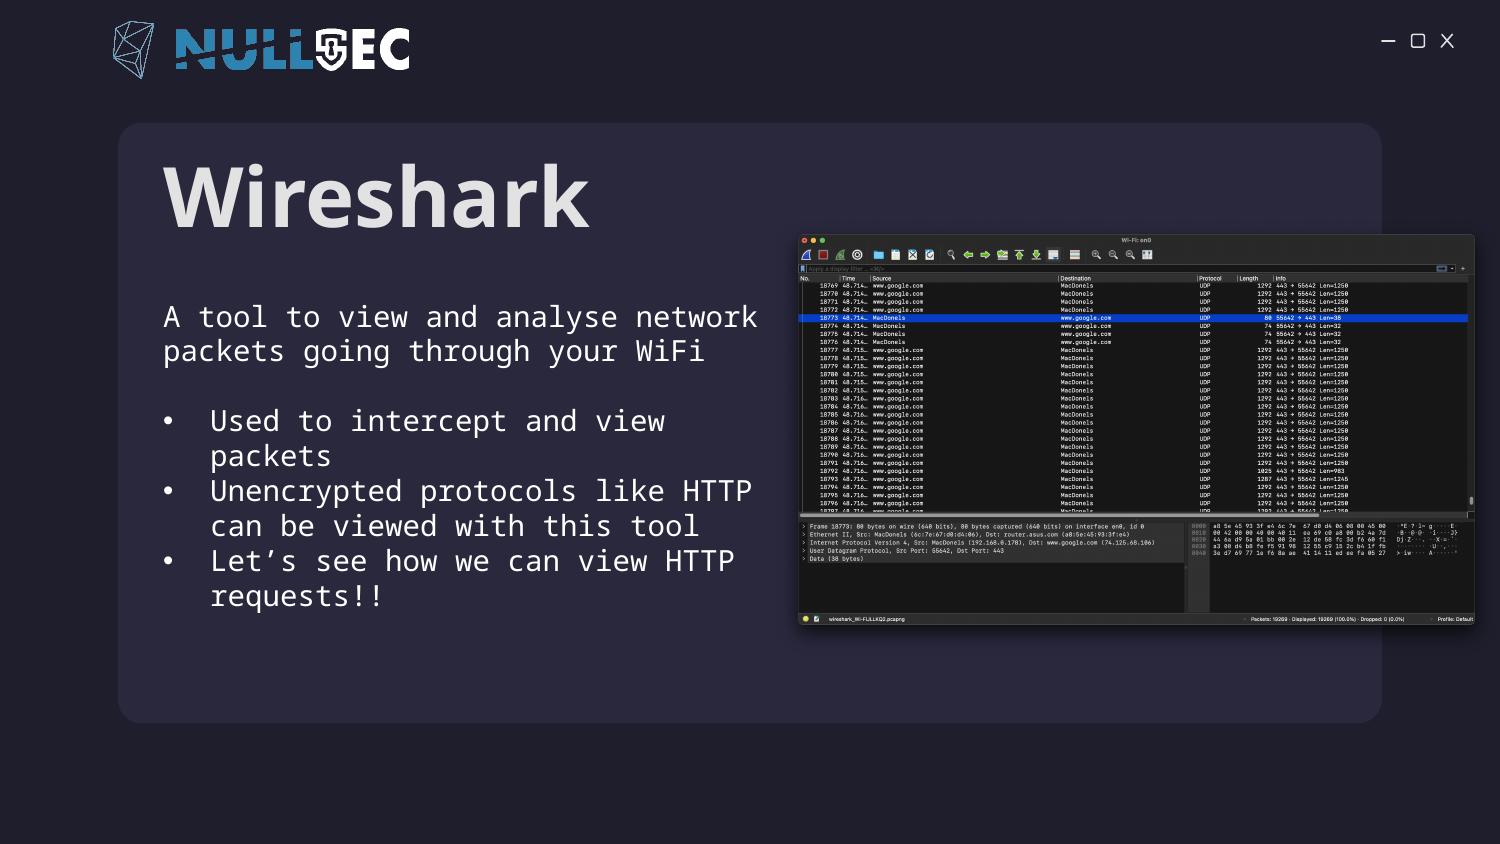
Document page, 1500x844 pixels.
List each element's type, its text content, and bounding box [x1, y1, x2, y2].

text_box A tool to view and analyse network packets going through your WiFi Used to intercept and view packets Unencrypted protocols like HTTP can be viewed with this tool Let’s see how we can view HTTP requests!! [148, 290, 768, 620]
picture [773, 216, 1500, 659]
title Wireshark [148, 135, 1411, 253]
picture [113, 21, 154, 79]
picture [176, 28, 409, 71]
